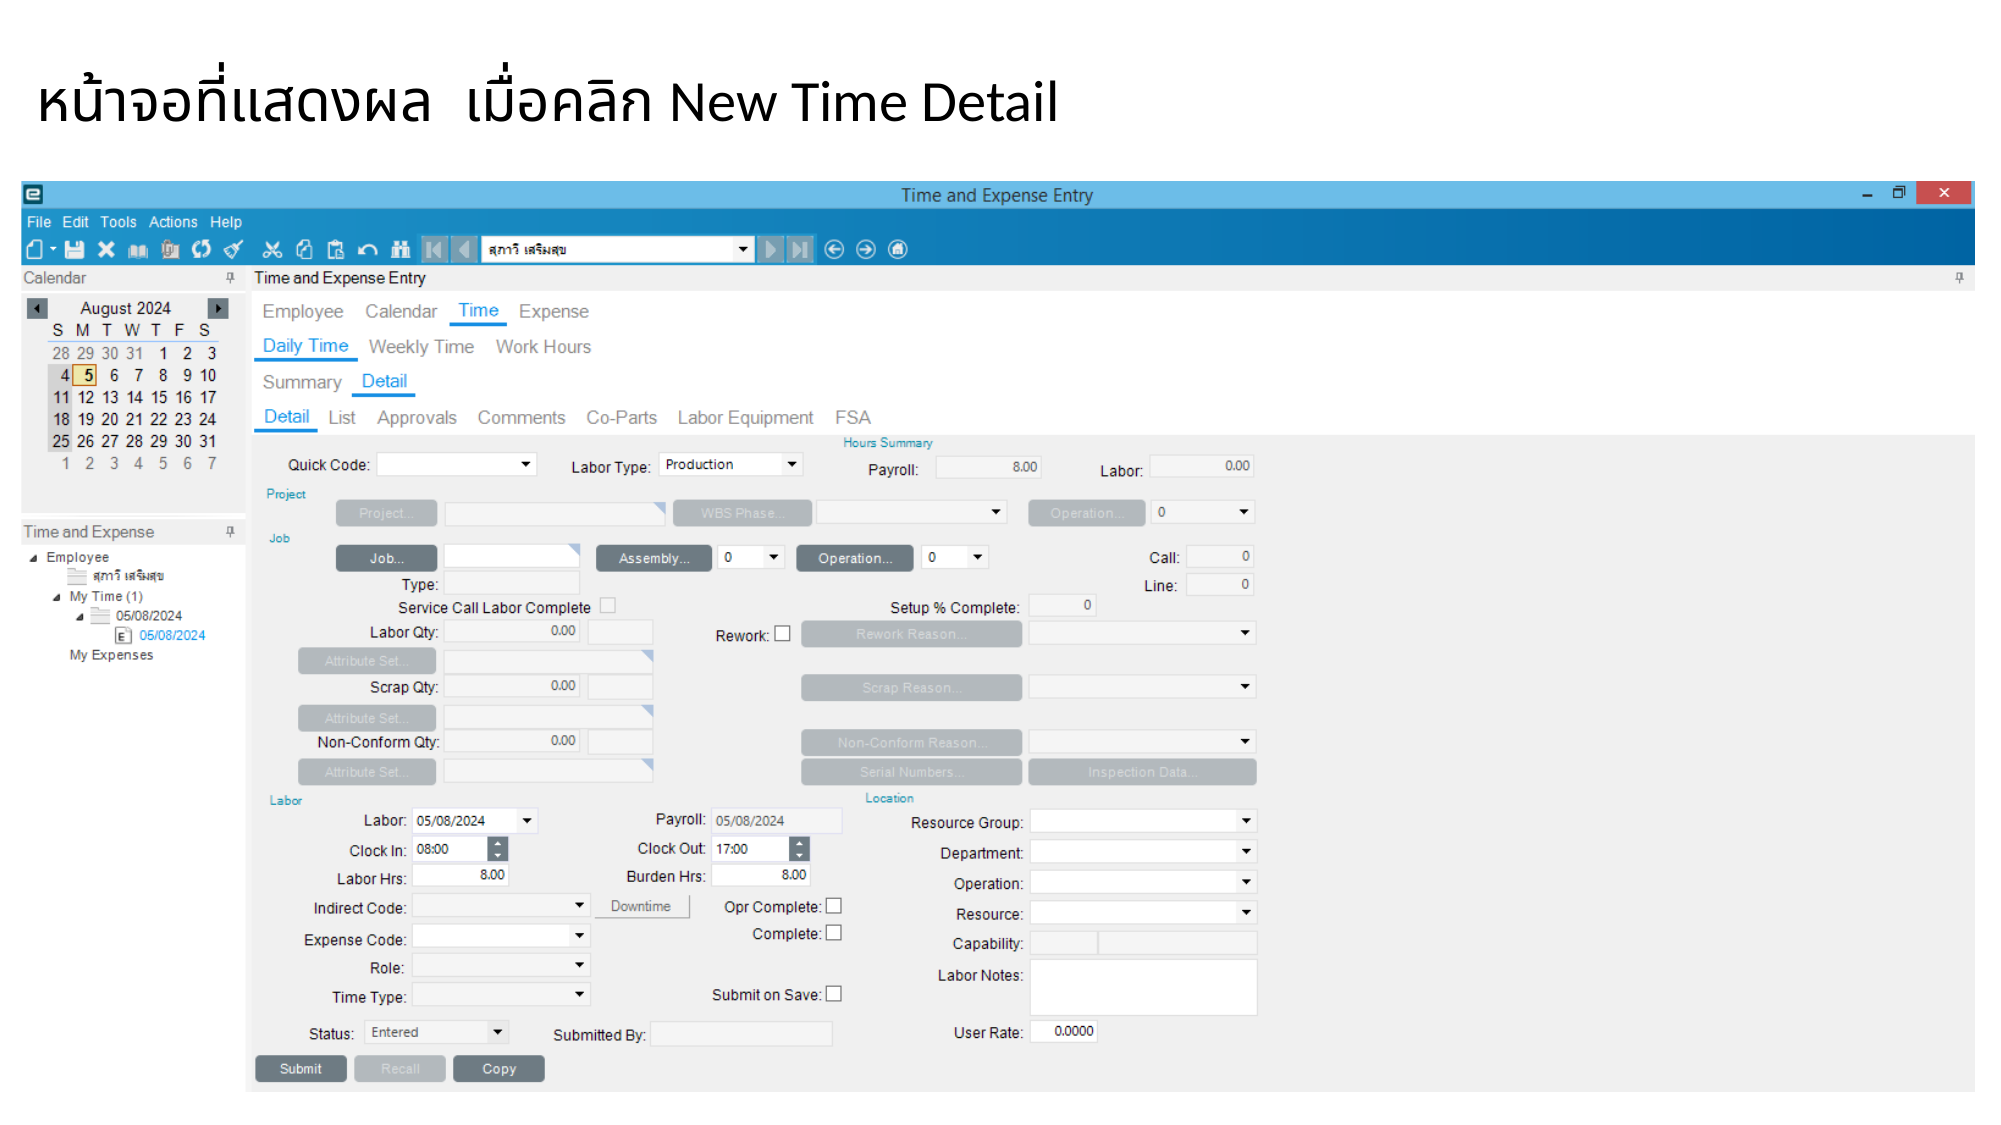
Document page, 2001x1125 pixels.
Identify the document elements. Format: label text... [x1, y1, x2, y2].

text_box หน้าจอที่แสดงผล เมื่อคลิก New Time Detail [21, 55, 1430, 141]
picture [21, 181, 1975, 1092]
